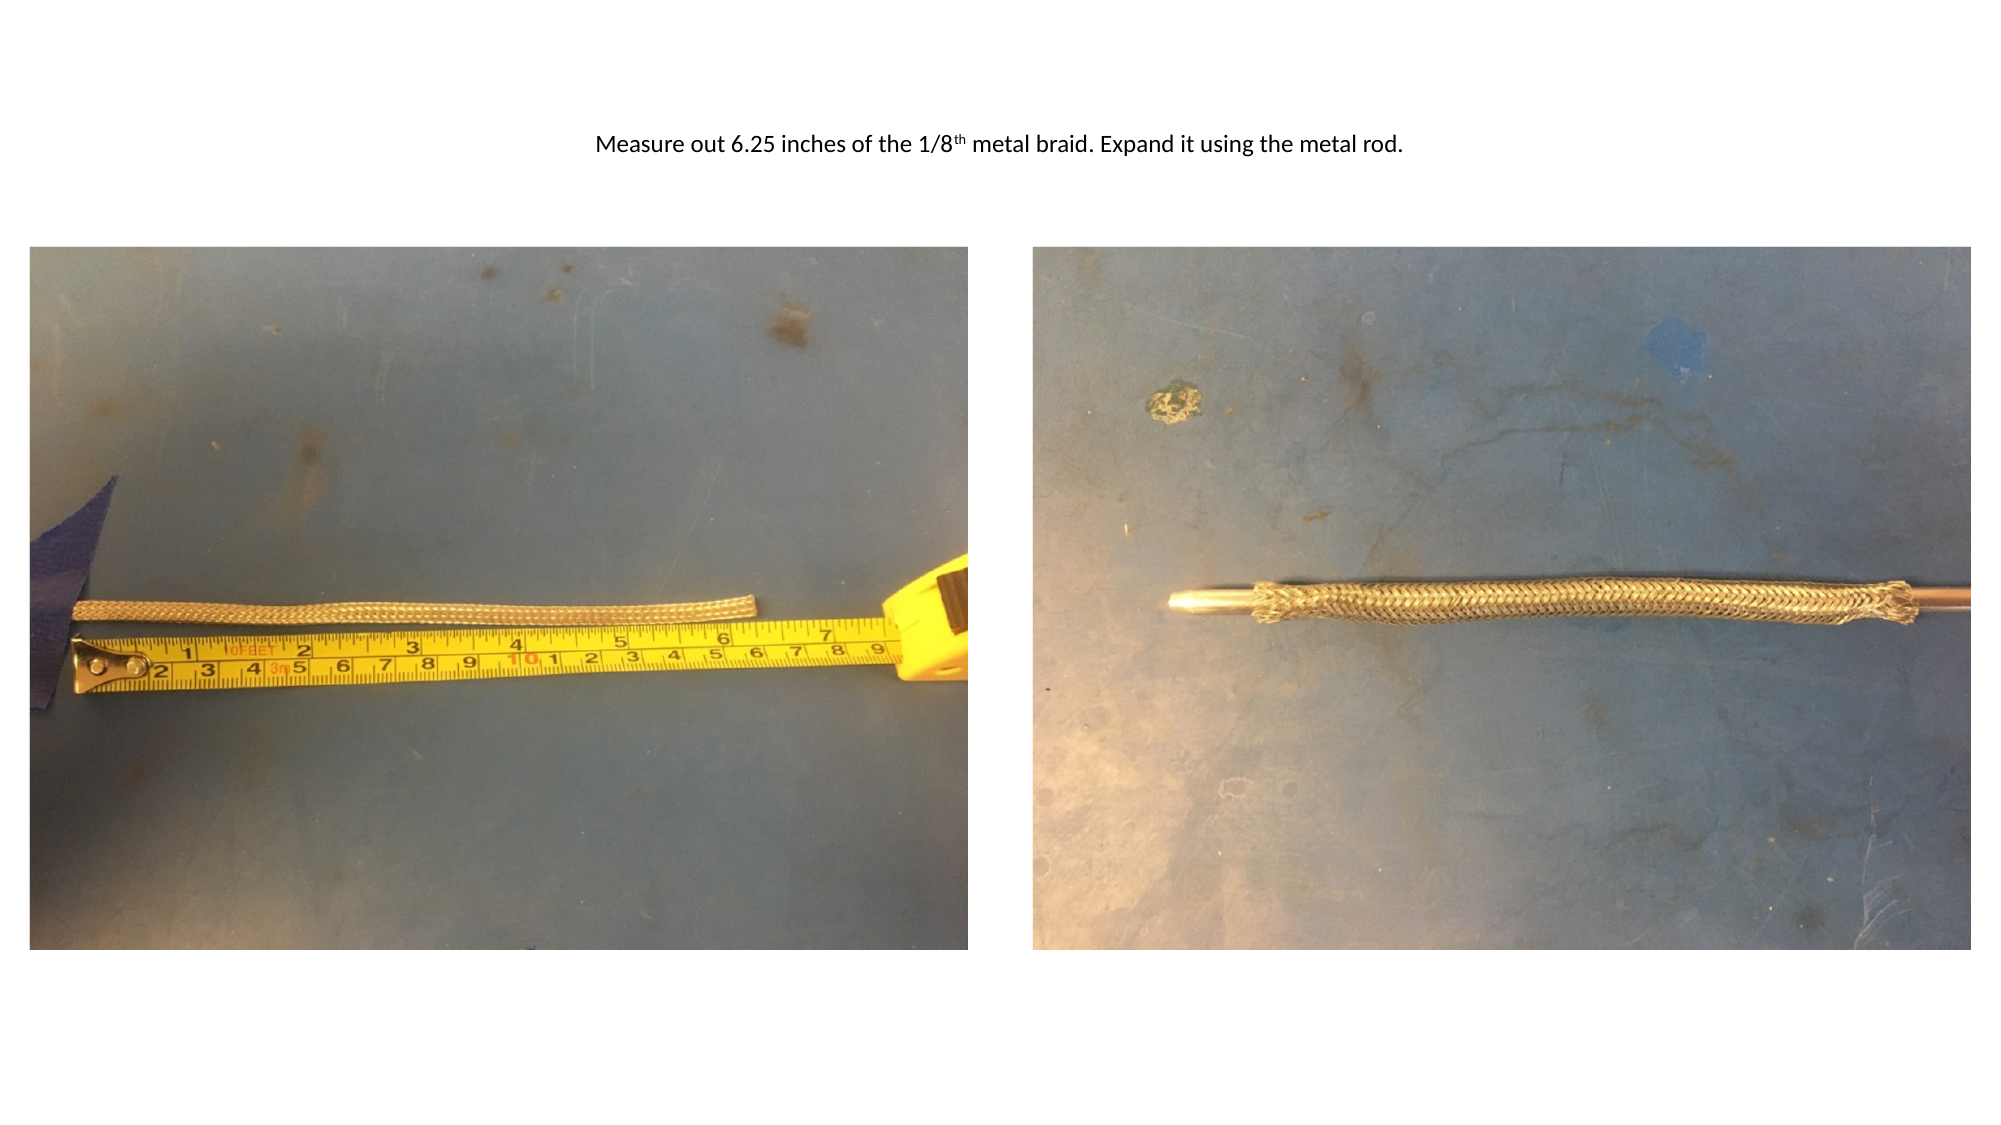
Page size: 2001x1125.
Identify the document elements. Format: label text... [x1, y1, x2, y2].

picture [31, 129, 967, 1068]
text_box Measure out 6.25 inches of the 1/8th metal braid. Expand it using the metal rod. [572, 119, 1428, 165]
picture [1034, 129, 1970, 1068]
